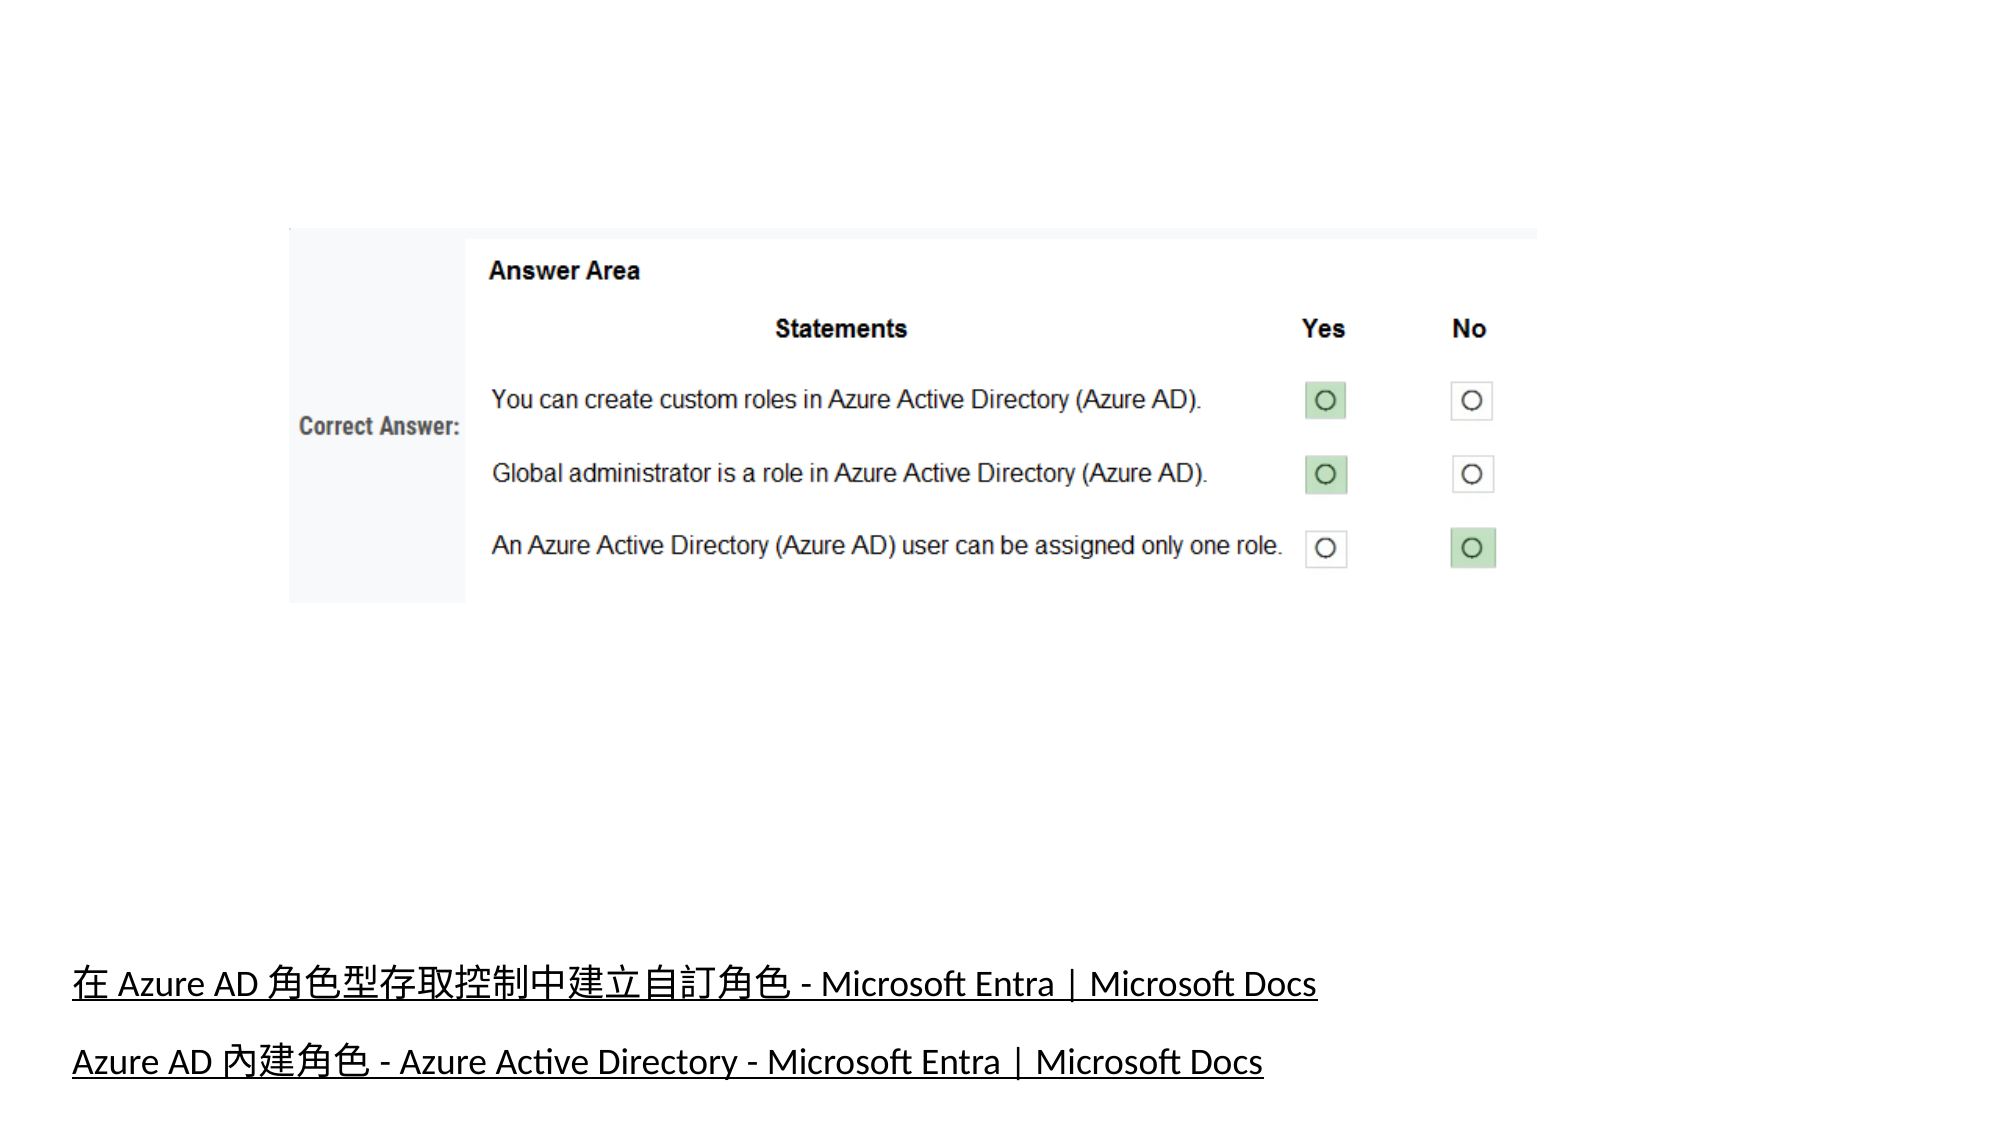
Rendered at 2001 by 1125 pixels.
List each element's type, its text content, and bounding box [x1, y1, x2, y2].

picture [288, 228, 1537, 603]
text_box Azure AD 內建角色 - Azure Active Directory - Microsoft Entra | Microsoft Docs [57, 1029, 1489, 1090]
text_box 在 Azure AD 角色型存取控制中建立自訂角色 - Microsoft Entra | Microsoft Docs [57, 951, 1798, 1012]
